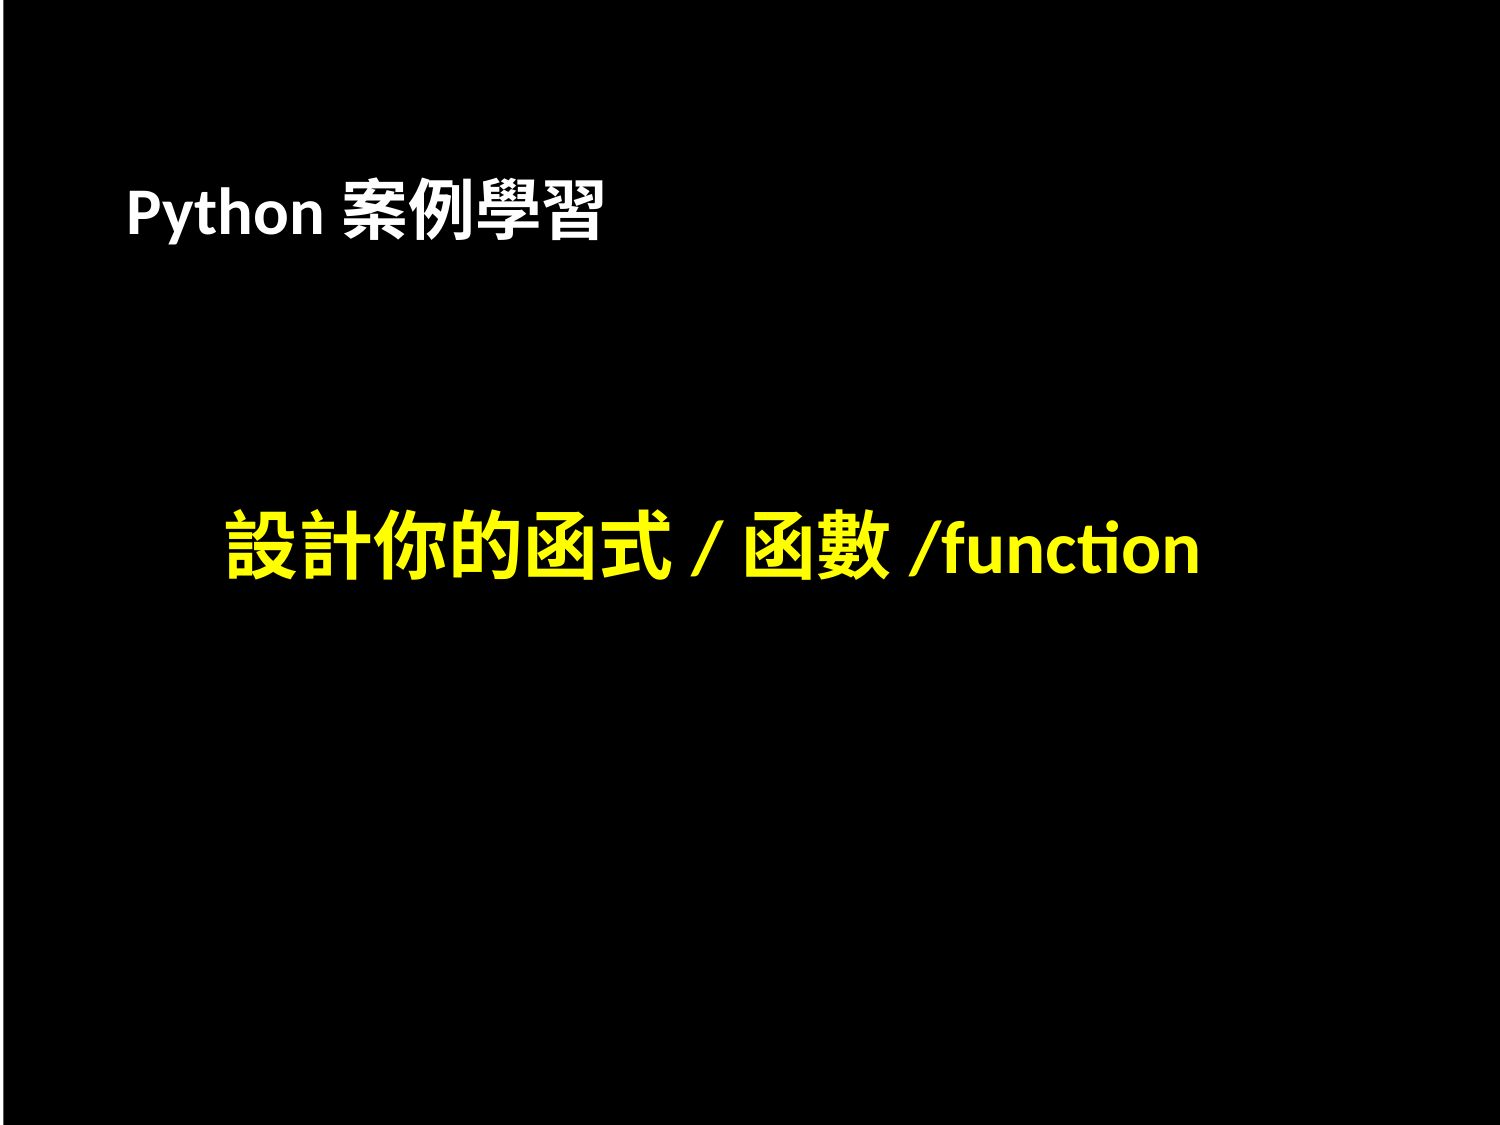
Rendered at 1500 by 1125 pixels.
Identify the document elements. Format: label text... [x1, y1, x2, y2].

text_box [1, 0, 1500, 1125]
text_box 設計你的函式/函數/function [208, 491, 1217, 597]
text_box Python案例學習 [112, 160, 869, 256]
